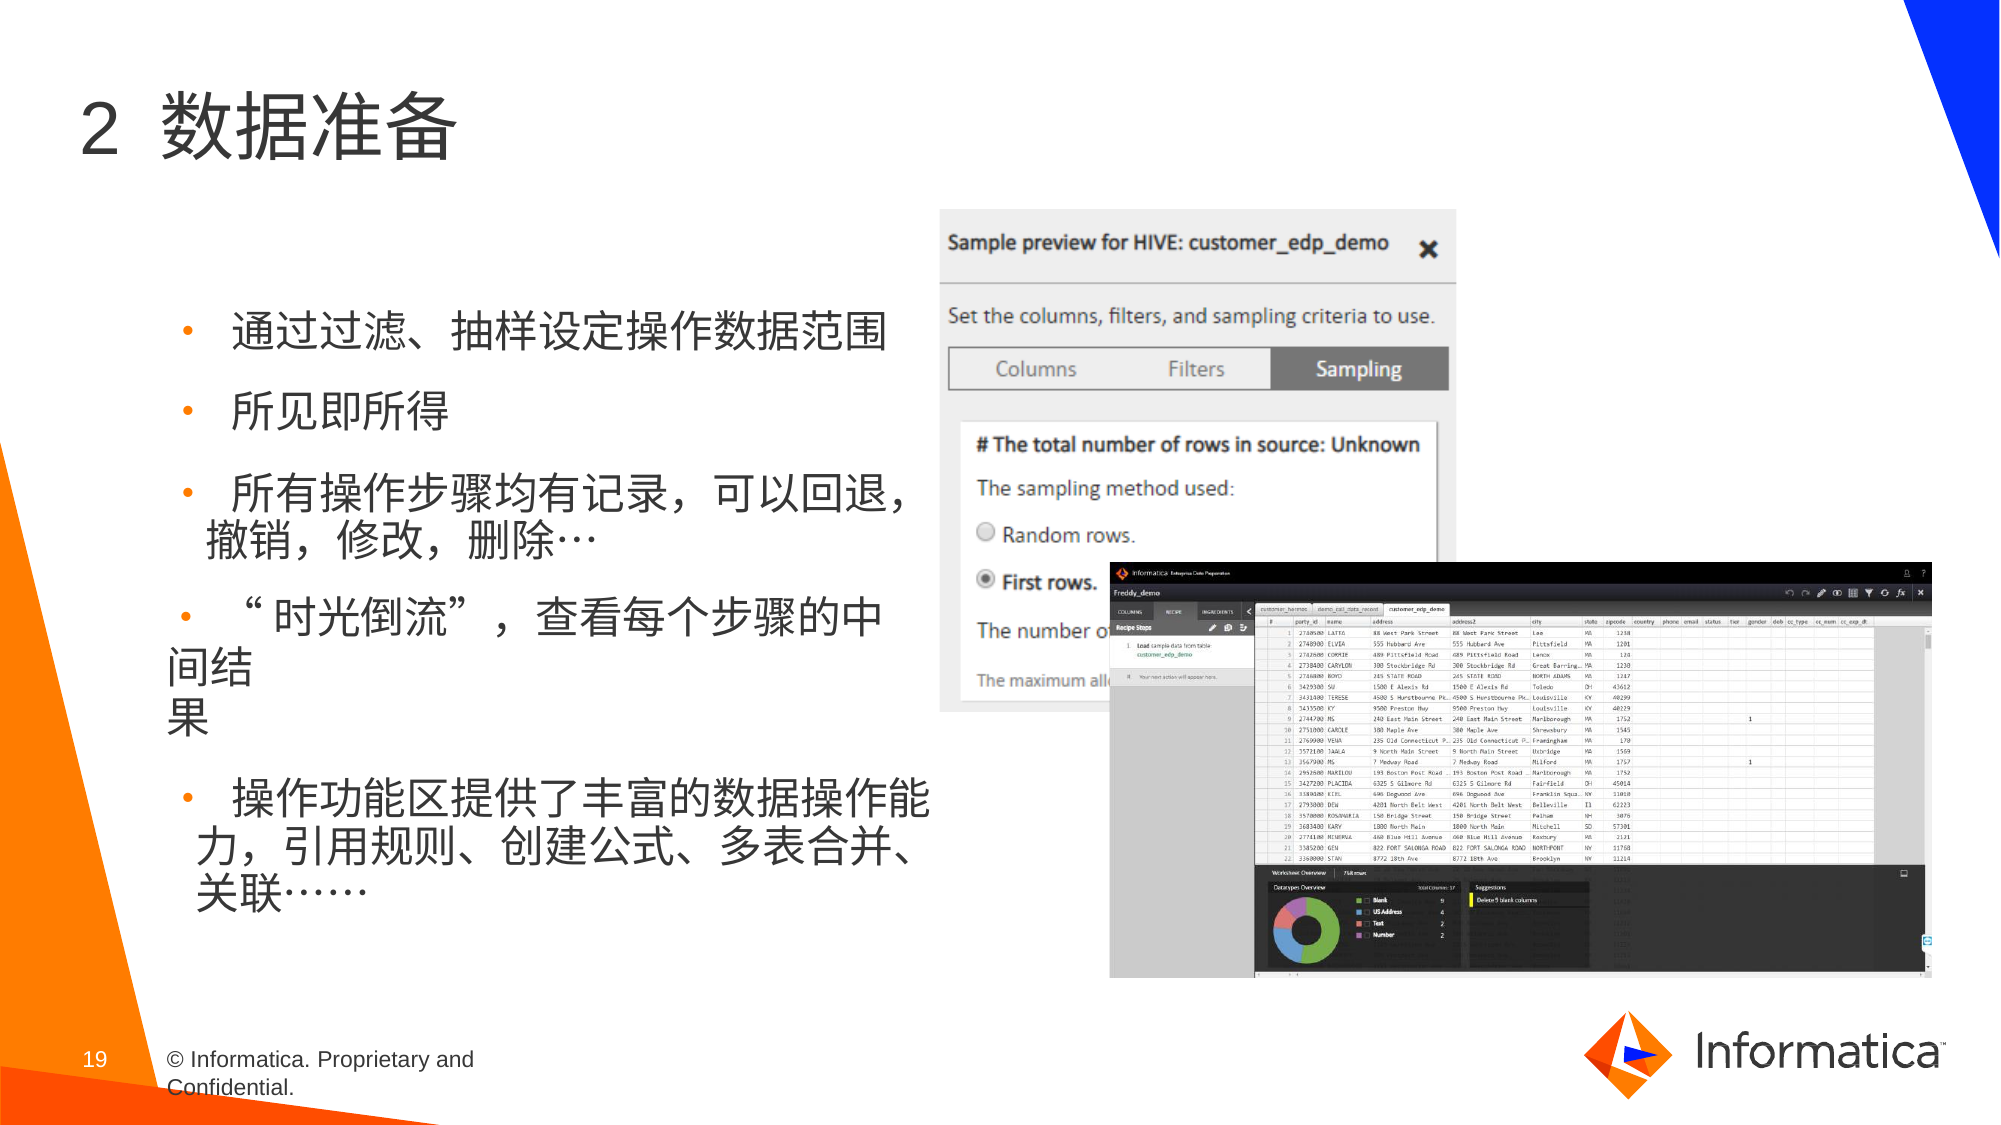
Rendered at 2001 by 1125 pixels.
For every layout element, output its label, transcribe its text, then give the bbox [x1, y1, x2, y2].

text_box 19 [80, 1045, 110, 1073]
text_box [1109, 562, 1932, 978]
title 2 数据准备 [77, 63, 1923, 268]
text_box [939, 209, 1457, 712]
text_box © Informatica. Proprietary and Confidential. [164, 1044, 609, 1100]
text_box • 通过过滤、抽样设定操作数据范围 • 所见即所得 • 所有操作步骤均有记录，可以回退， 撤销，修改，删除… • “时光倒流”，查看每个步骤的中间结 果 • 操作功能区提供了丰富的数据操作能 力，引用规则、创建公式、多表合并、 关联…… [164, 303, 942, 919]
